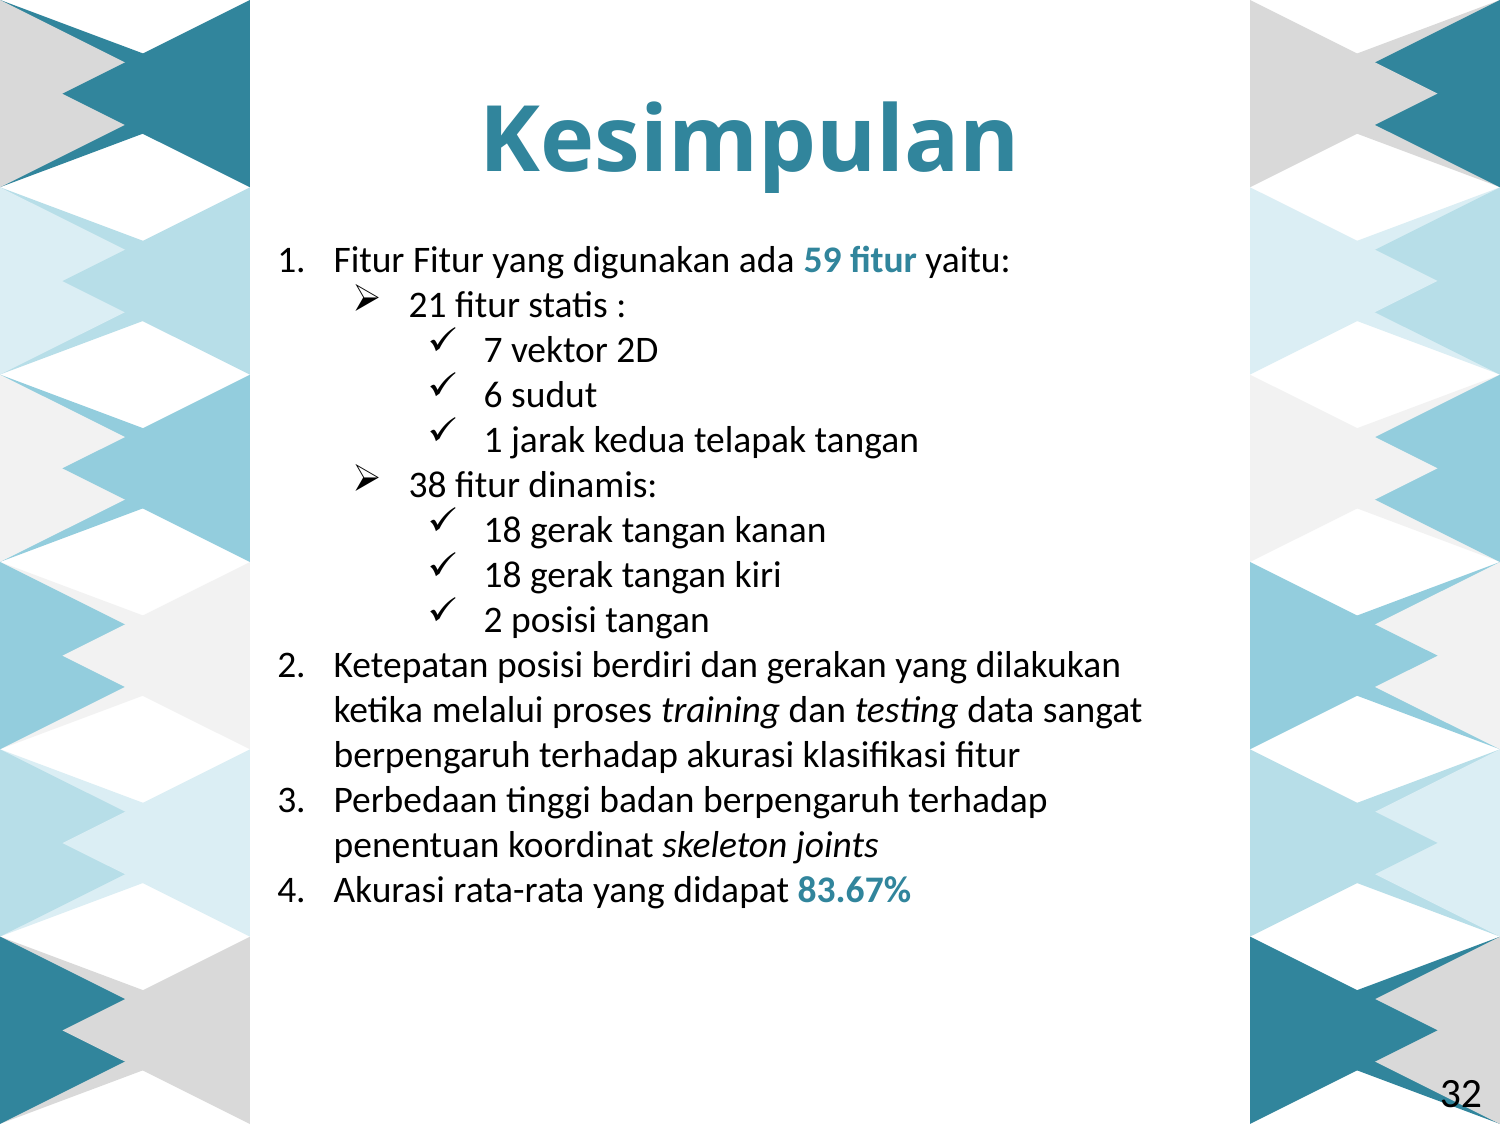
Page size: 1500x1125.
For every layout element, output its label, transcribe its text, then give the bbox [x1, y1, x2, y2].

text_box Fitur Fitur yang digunakan ada 59 fitur yaitu: 21 fitur statis : 7 vektor 2D 6 sudut 1 jarak kedua telapak tangan 38 fitur dinamis: 18 gerak tangan kanan 18 gerak tangan kiri 2 posisi tangan Ketepatan posisi berdiri dan gerakan yang dilakukan ketika melalui proses training dan testing data sangat berpengaruh terhadap akurasi klasifikasi fitur Perbedaan tinggi badan berpengaruh terhadap penentuan koordinat skeleton joints Akurasi rata-rata yang didapat 83.67% [262, 227, 1225, 918]
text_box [0, 0, 251, 1125]
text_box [1249, 0, 1500, 1125]
title Kesimpulan [412, 41, 1088, 227]
